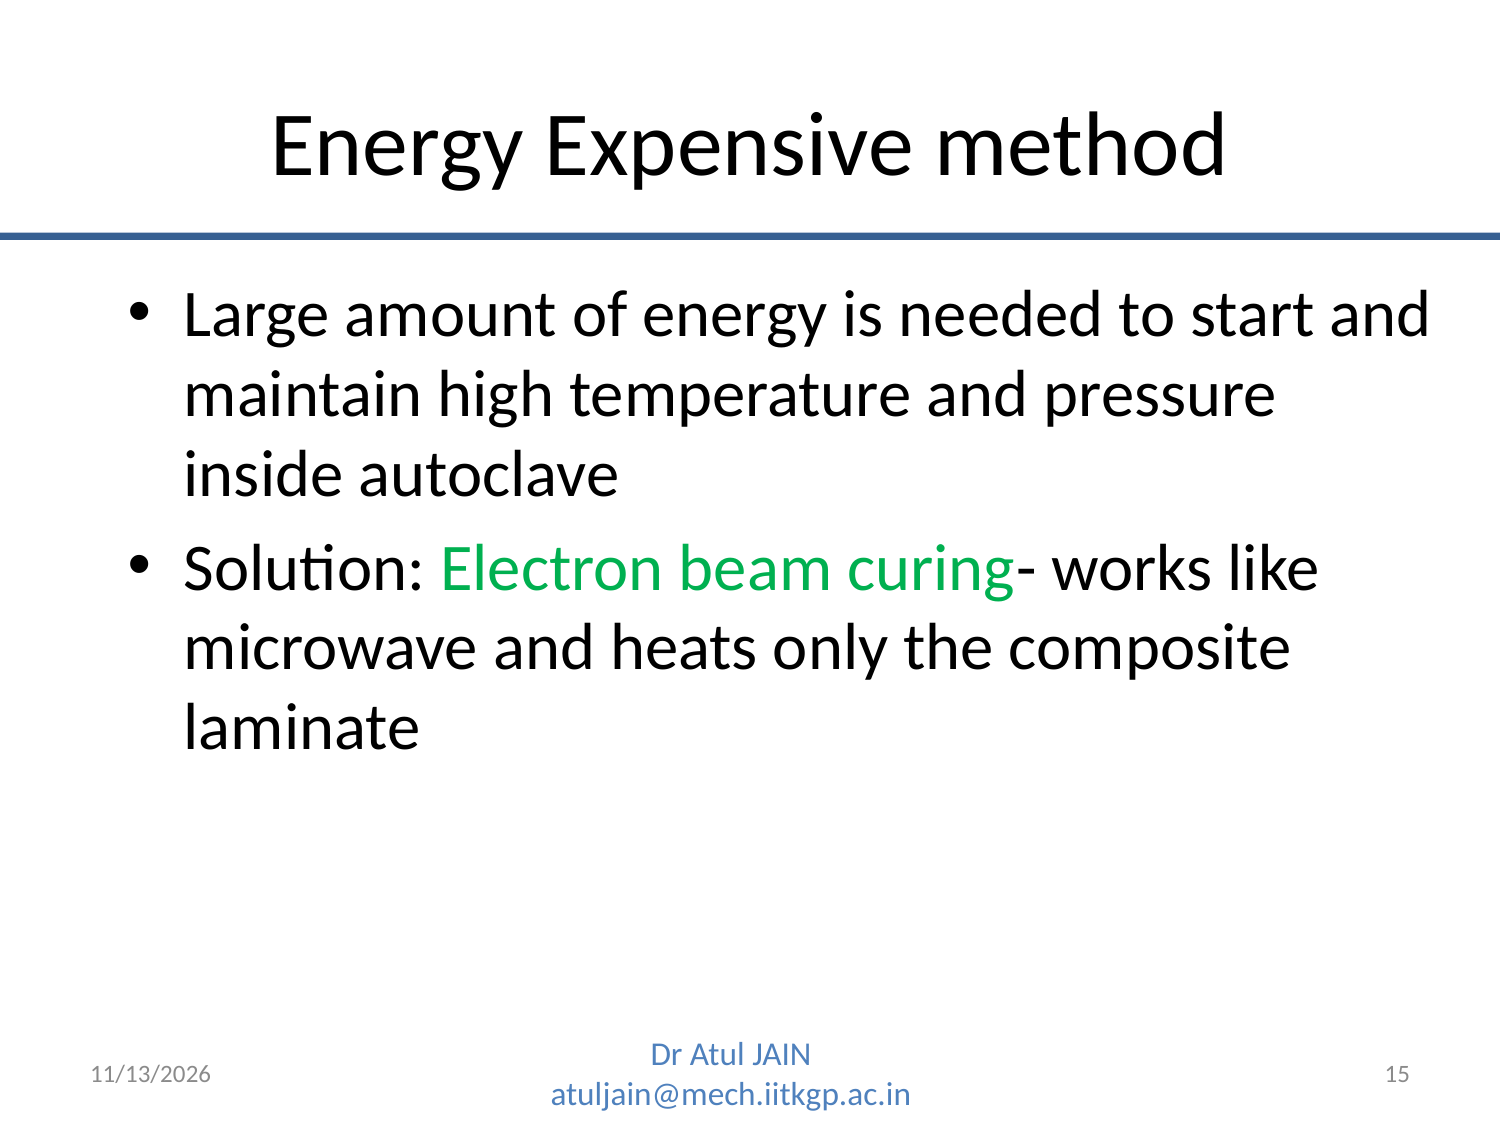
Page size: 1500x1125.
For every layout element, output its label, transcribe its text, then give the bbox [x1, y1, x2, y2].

title Energy Expensive method [75, 45, 1425, 233]
slide_number 15 [1074, 1042, 1425, 1103]
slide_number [75, 1042, 425, 1103]
list Large amount of energy is needed to start and maintain high temperature and pressure inside autoclave Solution: Electron beam curing- works like microwave and heats only the composite laminate [112, 262, 1463, 1005]
